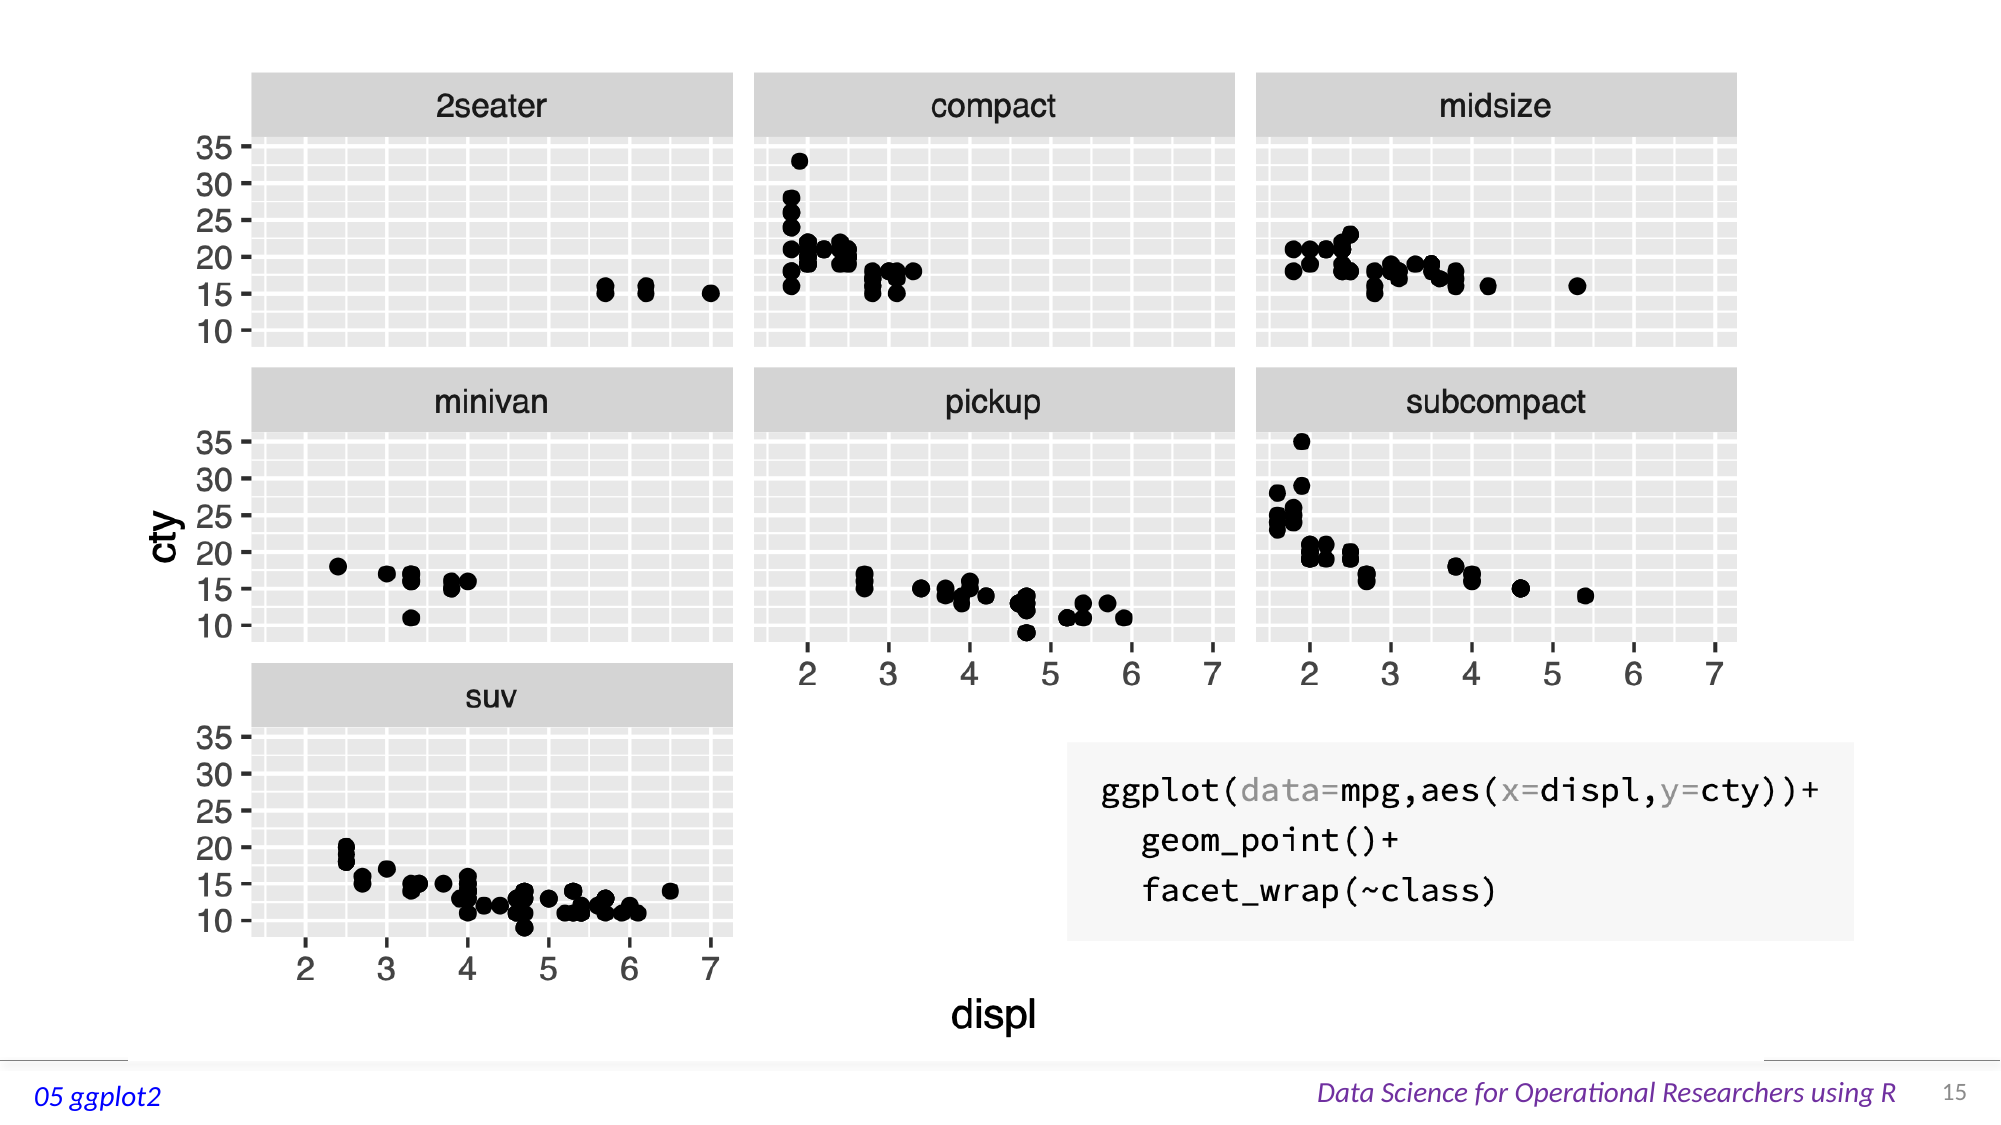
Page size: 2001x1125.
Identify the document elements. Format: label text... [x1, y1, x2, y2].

picture [127, 49, 1855, 1061]
slide_number 15 [1899, 1060, 1983, 1120]
